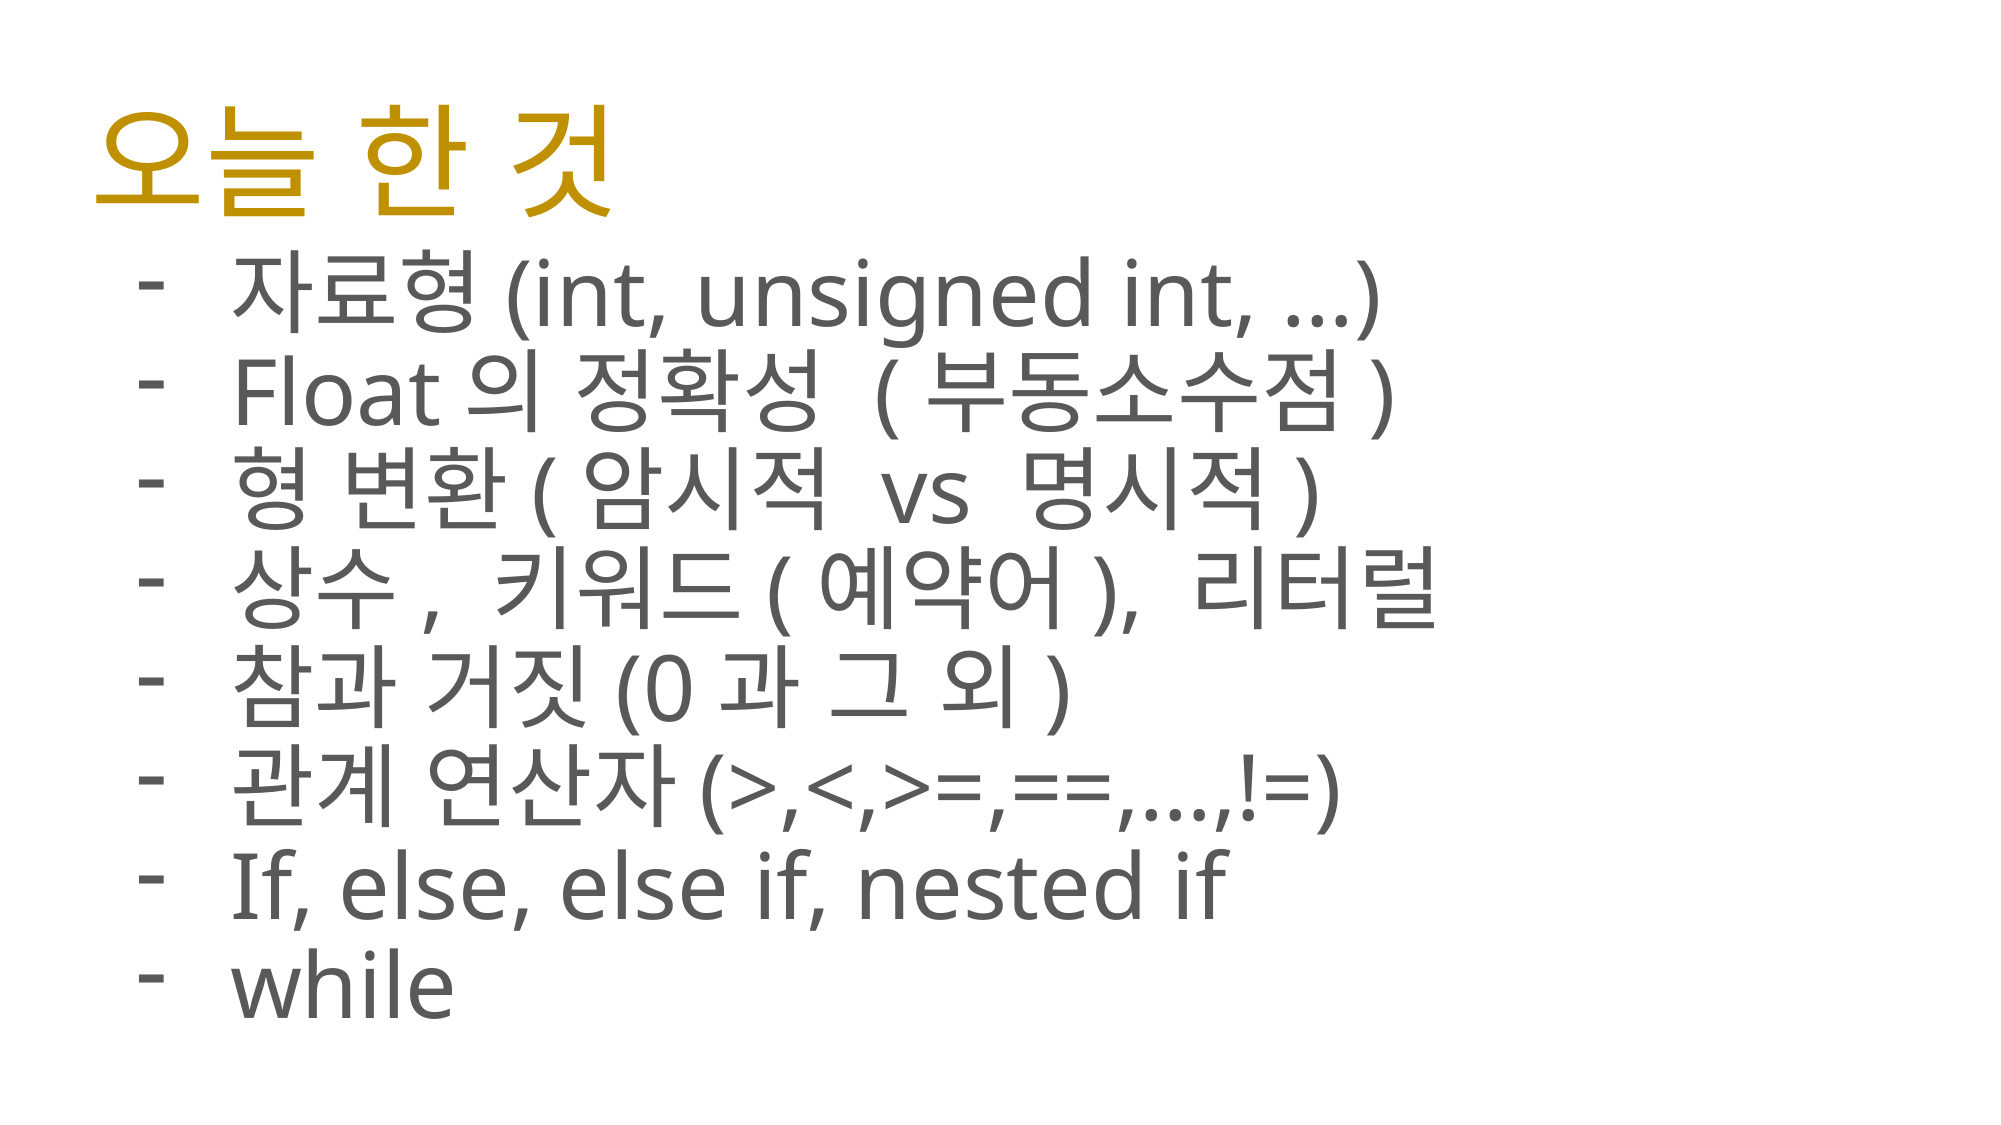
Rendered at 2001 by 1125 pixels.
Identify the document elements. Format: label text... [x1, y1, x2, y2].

title 오늘 한 것 [75, 59, 1800, 278]
text_box 자료형(int, unsigned int, …) Float의 정확성 (부동소수점) 형 변환(암시적 vs 명시적) 상수, 키워드(예약어), 리터럴 참과 거짓(0과 그 외) 관계 연산자(>,<,>=,==,…,!=) If, else, else if, nested if while [121, 259, 1847, 1125]
